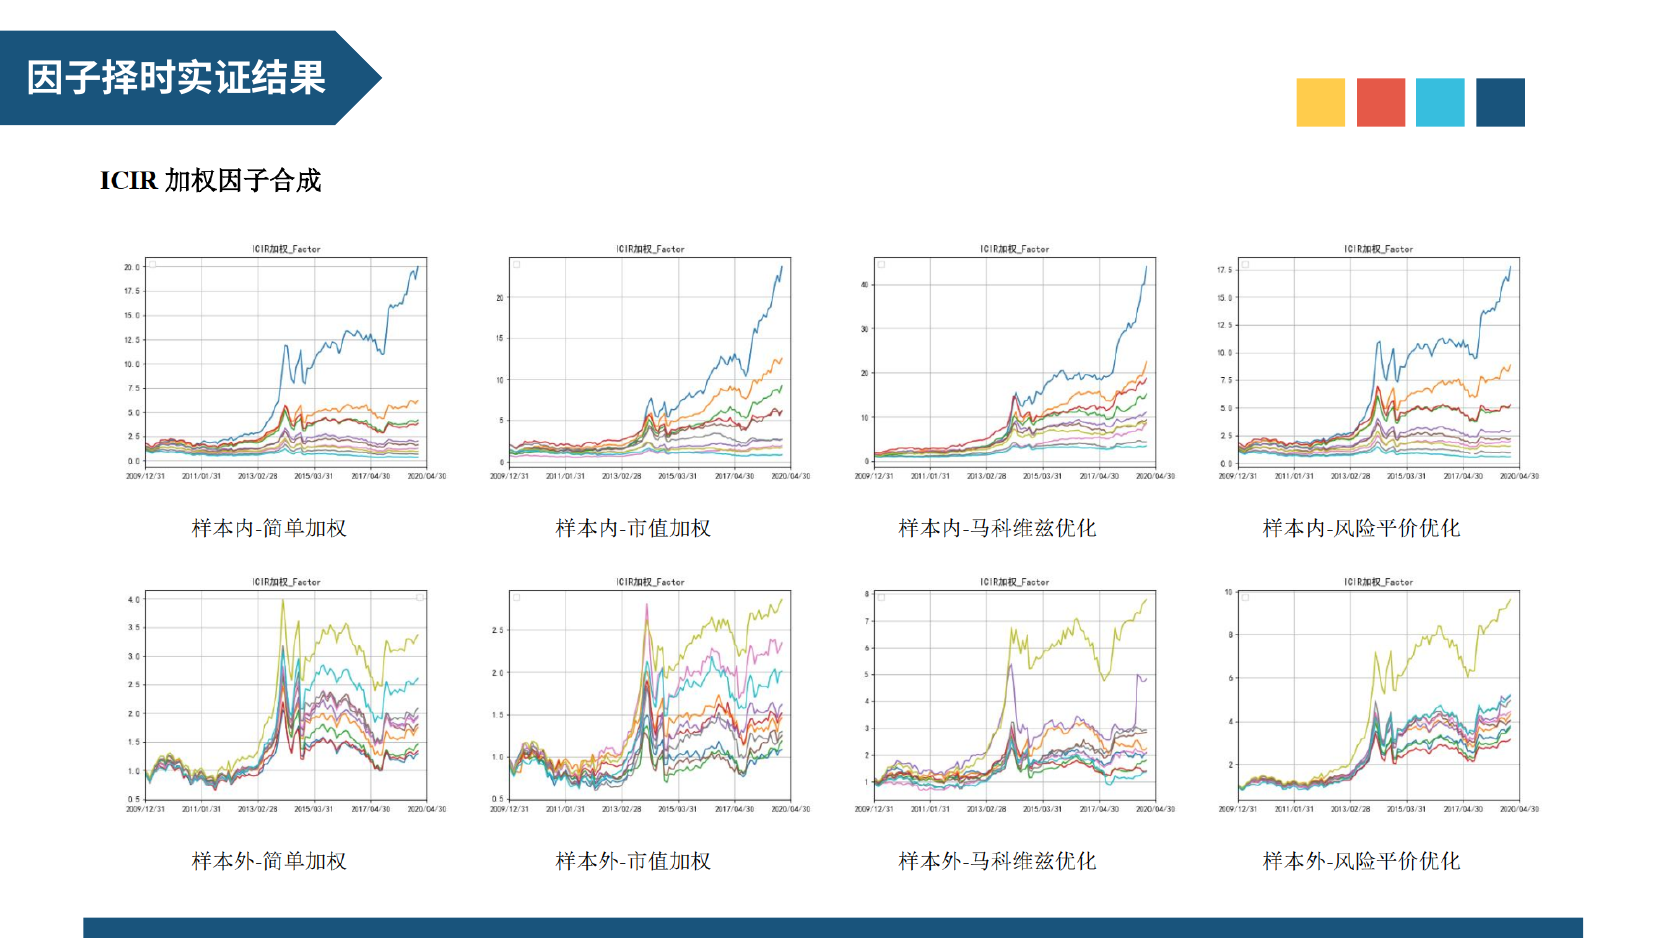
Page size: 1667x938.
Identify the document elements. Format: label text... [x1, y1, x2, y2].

text_box 因子择时实证结果 [12, 46, 342, 107]
text_box [81, 915, 1585, 938]
text_box [1295, 76, 1347, 129]
text_box [0, 28, 385, 128]
text_box [1474, 76, 1527, 129]
picture [82, 146, 1578, 900]
text_box [1414, 76, 1467, 129]
text_box [1355, 76, 1408, 129]
